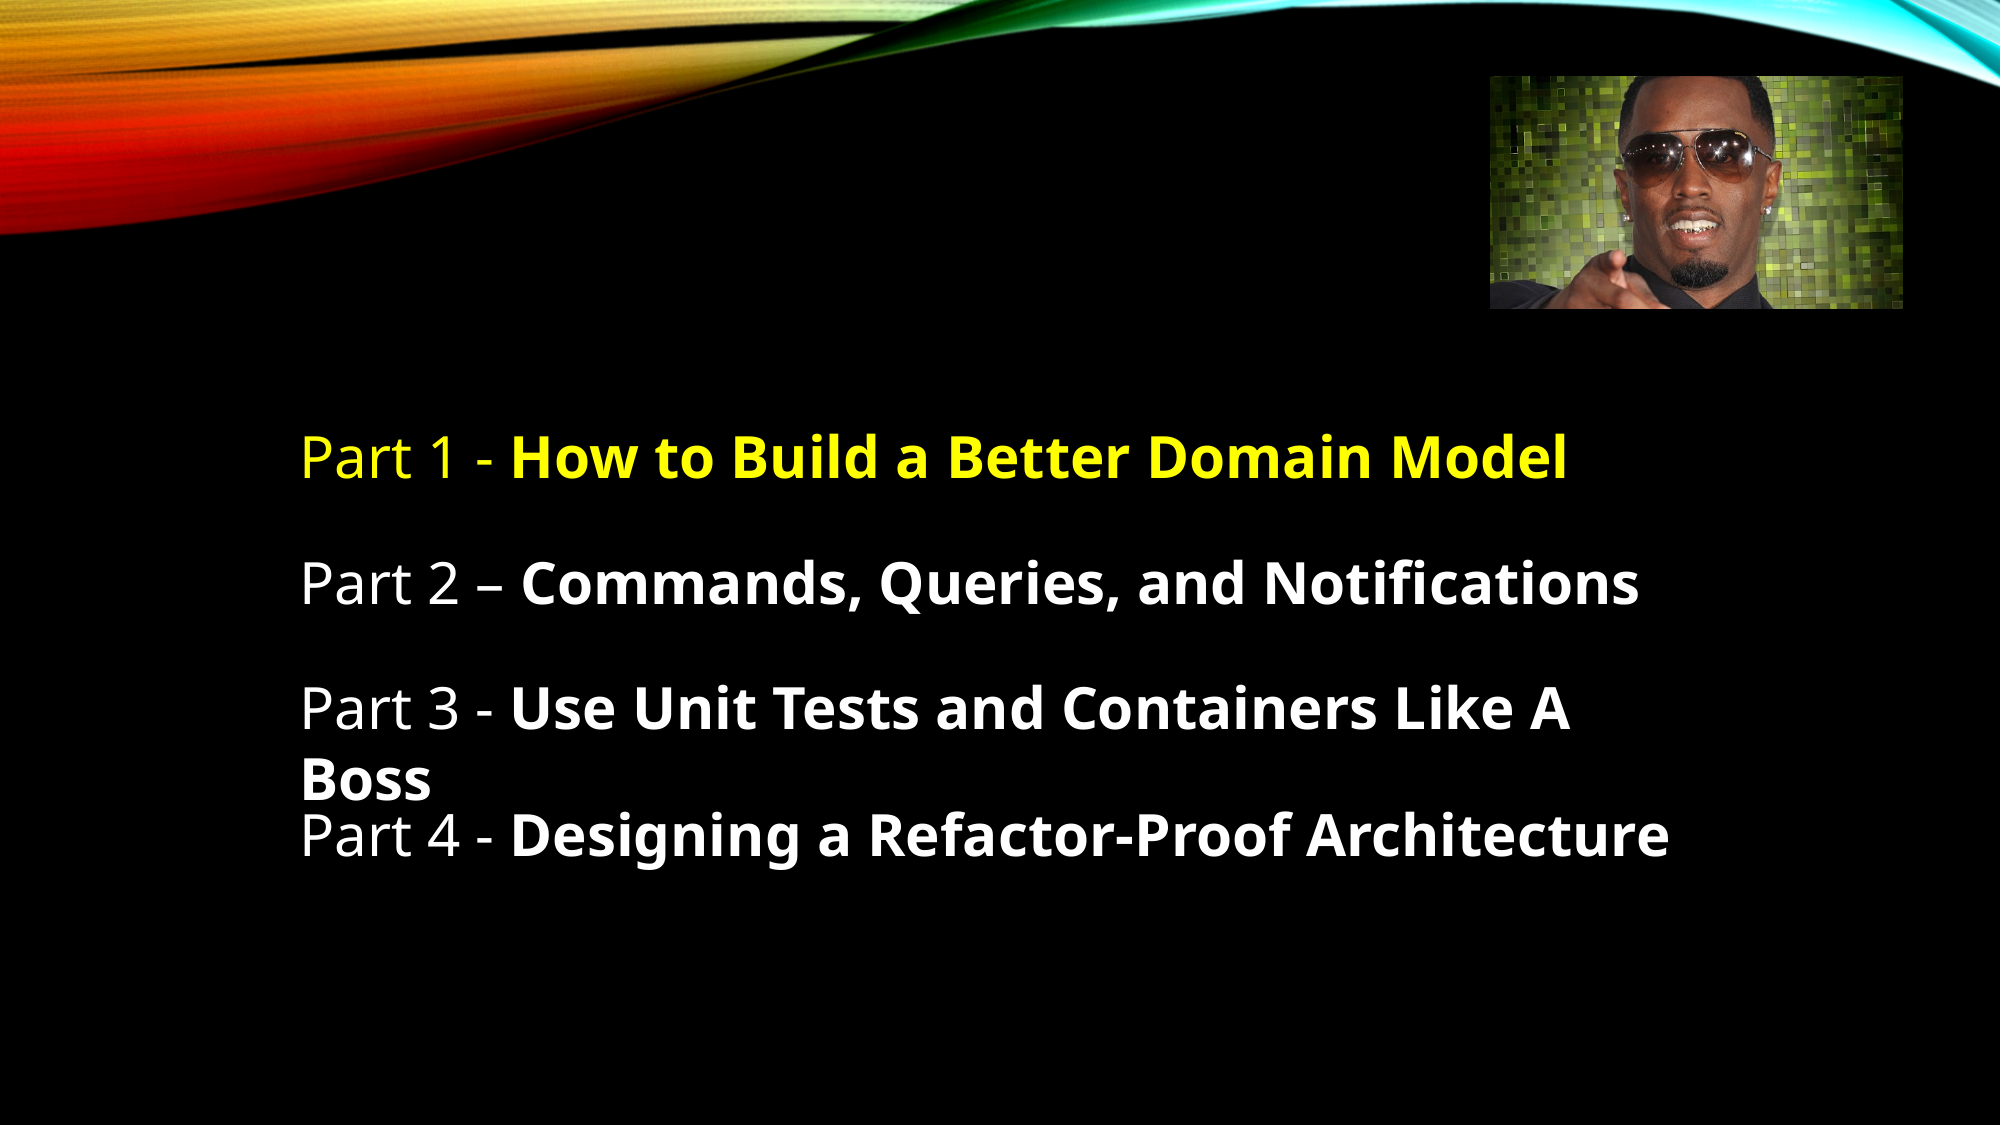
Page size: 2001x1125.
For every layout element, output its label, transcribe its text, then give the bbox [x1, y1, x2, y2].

picture [0, 0, 2000, 309]
text_box Part 1 - How to Build a Better Domain Model [284, 412, 1717, 498]
text_box Part 4 - Designing a Refactor-Proof Architecture [284, 819, 1717, 875]
text_box Part 3 - Use Unit Tests and Containers Like A Boss [284, 664, 1717, 819]
text_box Part 2 – Commands, Queries, and Notifications [284, 538, 1717, 624]
